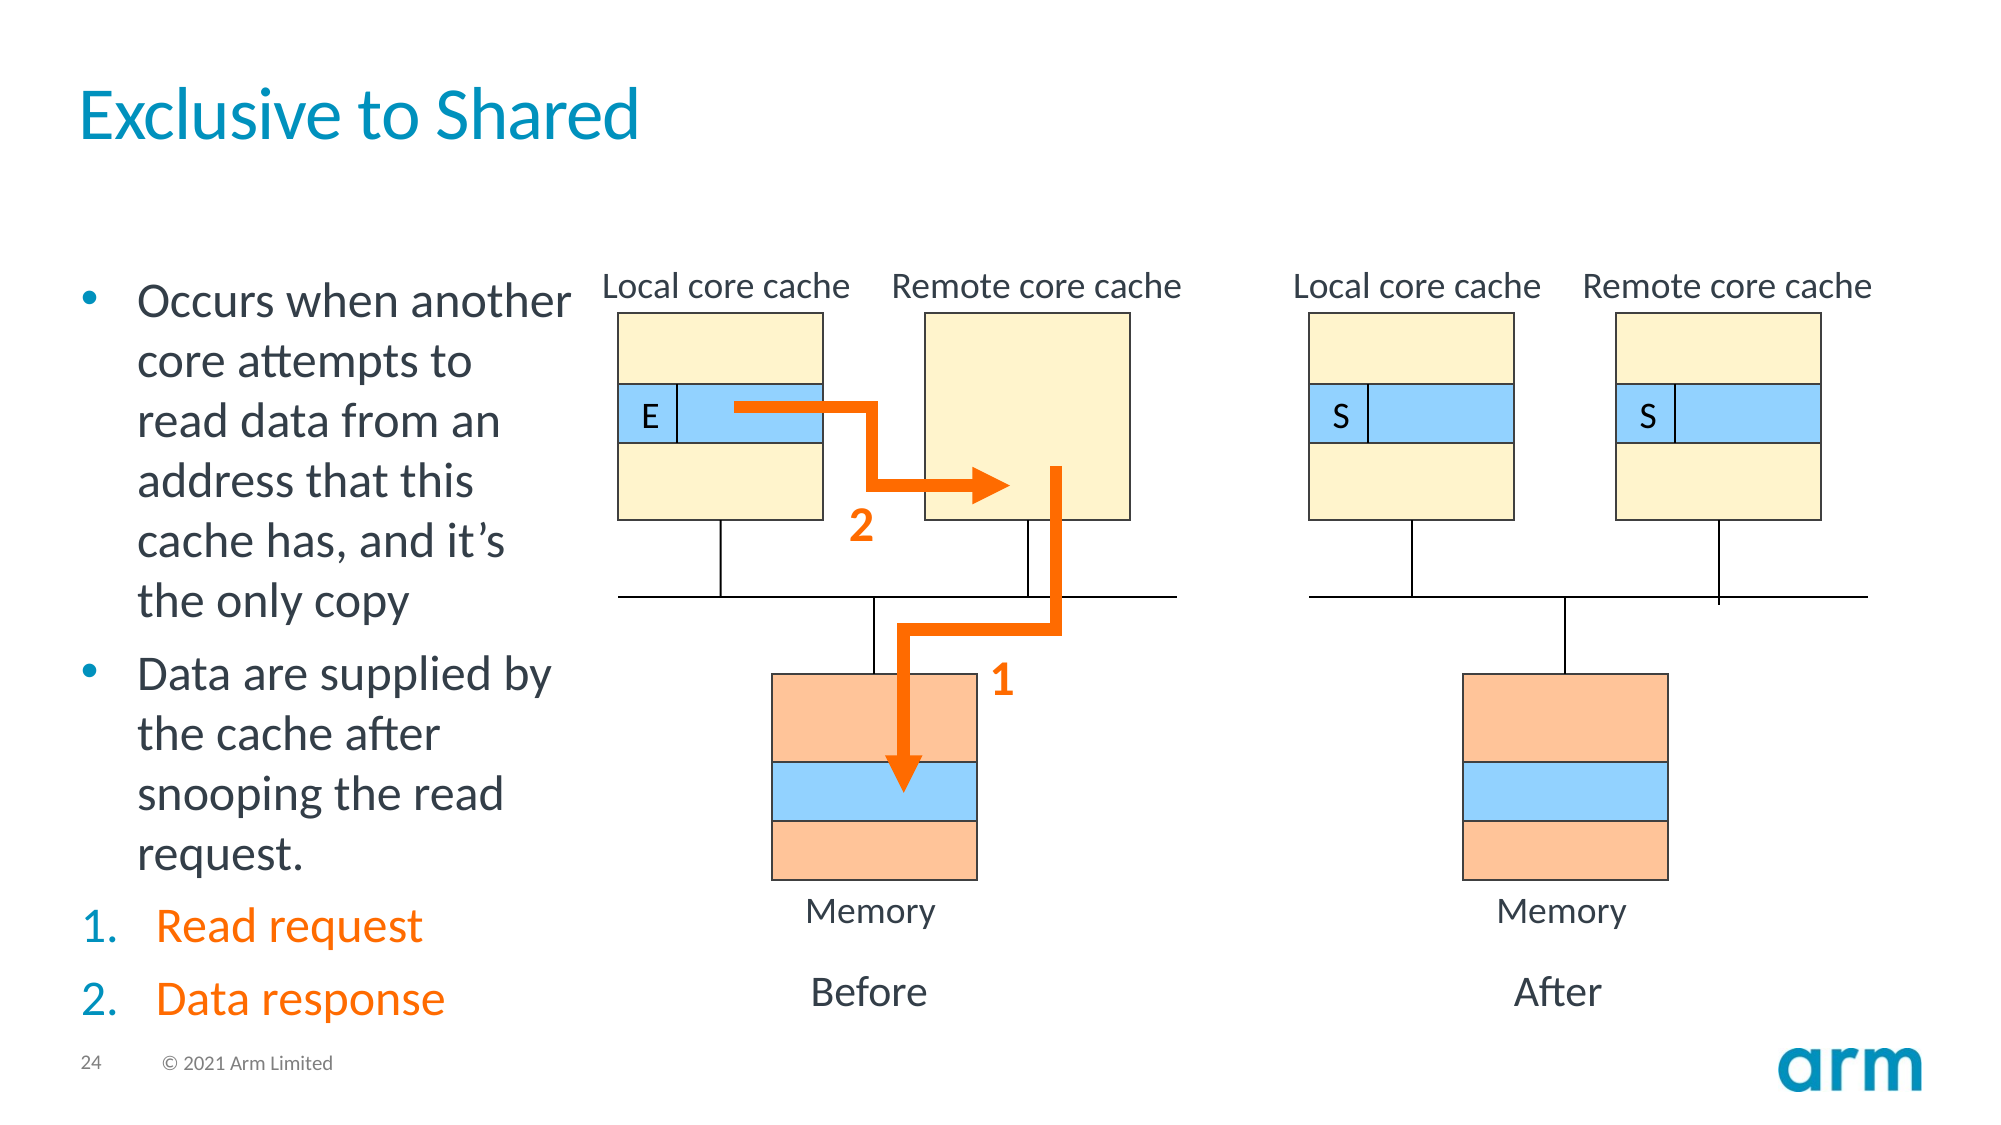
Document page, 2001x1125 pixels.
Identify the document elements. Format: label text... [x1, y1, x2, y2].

text_box S [1615, 383, 1822, 444]
text_box [771, 673, 897, 761]
text_box [771, 822, 978, 881]
title Exclusive to Shared [78, 78, 1922, 186]
text_box [1462, 822, 1669, 881]
picture [1778, 1072, 1794, 1092]
text_box [1462, 761, 1669, 822]
text_box [617, 444, 824, 521]
picture [1889, 1048, 1903, 1053]
picture [1778, 1048, 1794, 1067]
text_box [1615, 444, 1822, 521]
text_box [832, 308, 912, 585]
text_box Before [800, 968, 938, 1017]
text_box [910, 706, 978, 761]
text_box Remote core cache [1558, 265, 1898, 307]
text_box [924, 312, 1131, 521]
text_box E [617, 383, 824, 444]
text_box [1615, 312, 1822, 383]
picture [1911, 1048, 1922, 1062]
text_box Local core cache [580, 265, 867, 307]
text_box Local core cache [1271, 265, 1558, 307]
text_box Memory [1485, 891, 1638, 932]
text_box [617, 312, 824, 383]
text_box [1308, 312, 1515, 383]
picture [1803, 1048, 1922, 1092]
list Occurs when another core attempts to read data from an address that this cache has, and it’s the only copy Data are supplied by the cache after snooping the read request. Read request Data response [80, 267, 575, 938]
text_box [1462, 673, 1669, 761]
text_box [1308, 444, 1515, 521]
text_box S [1308, 383, 1515, 444]
picture [1788, 1056, 1812, 1083]
text_box After [1505, 968, 1611, 1017]
text_box Remote core cache [867, 265, 1207, 307]
text_box [771, 761, 978, 822]
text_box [816, 553, 1144, 706]
text_box Memory [794, 891, 947, 932]
